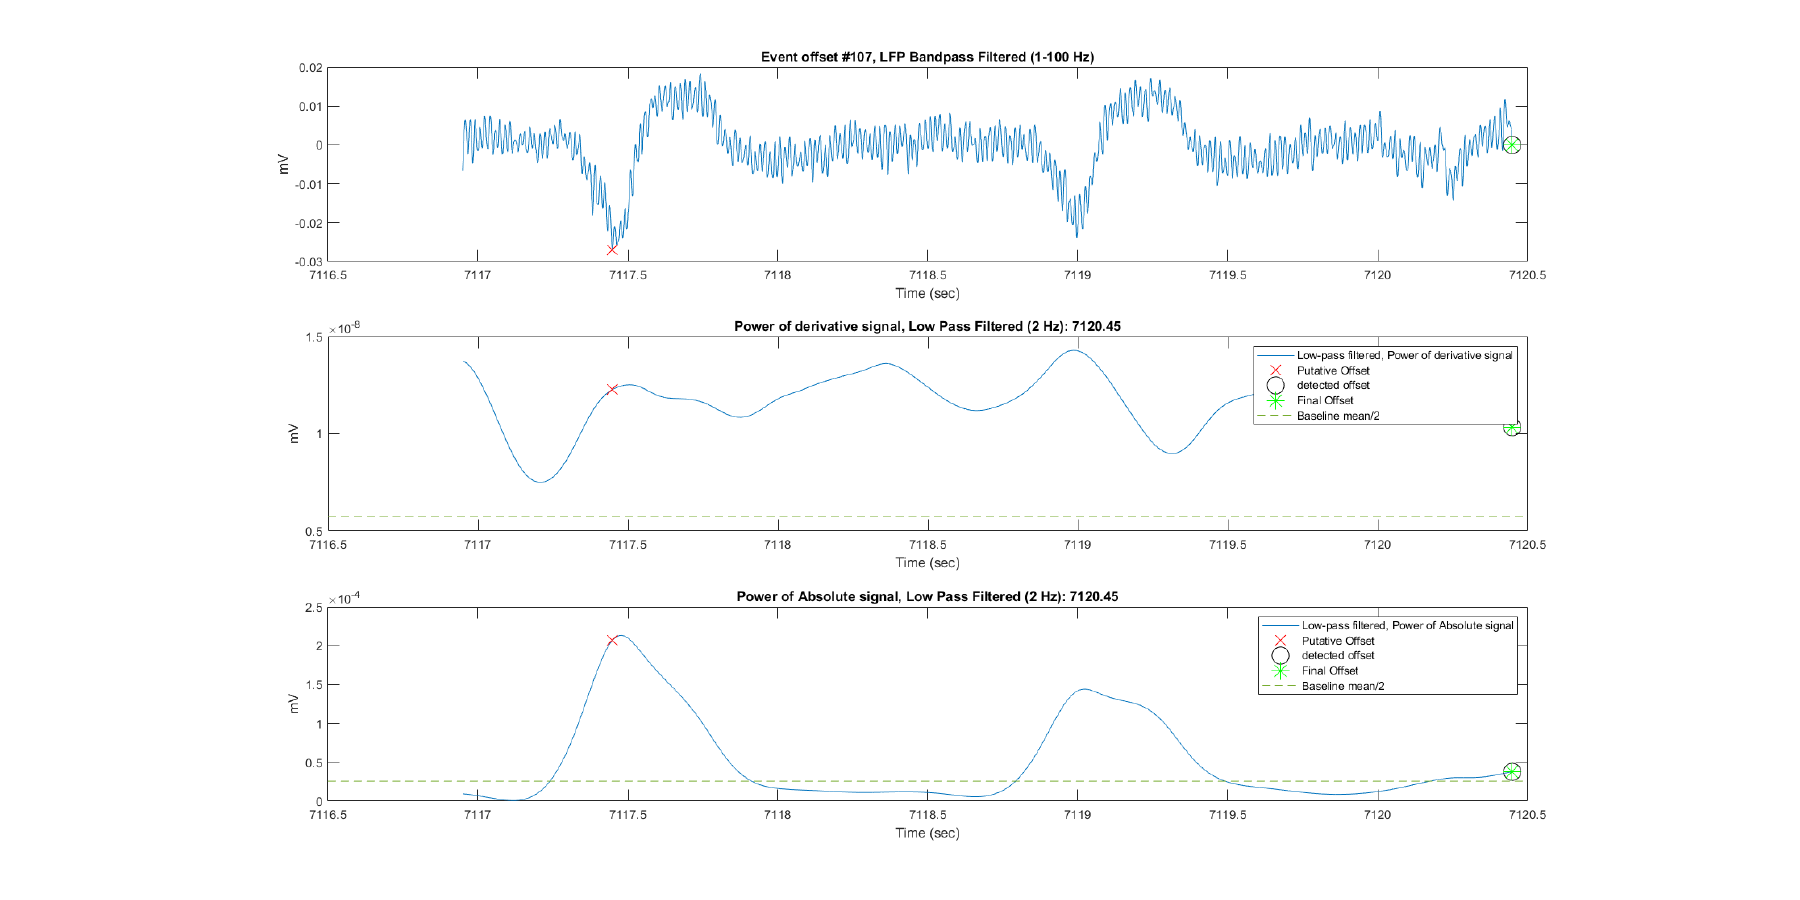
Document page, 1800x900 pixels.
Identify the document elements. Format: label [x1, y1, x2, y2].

picture [126, 0, 1674, 900]
